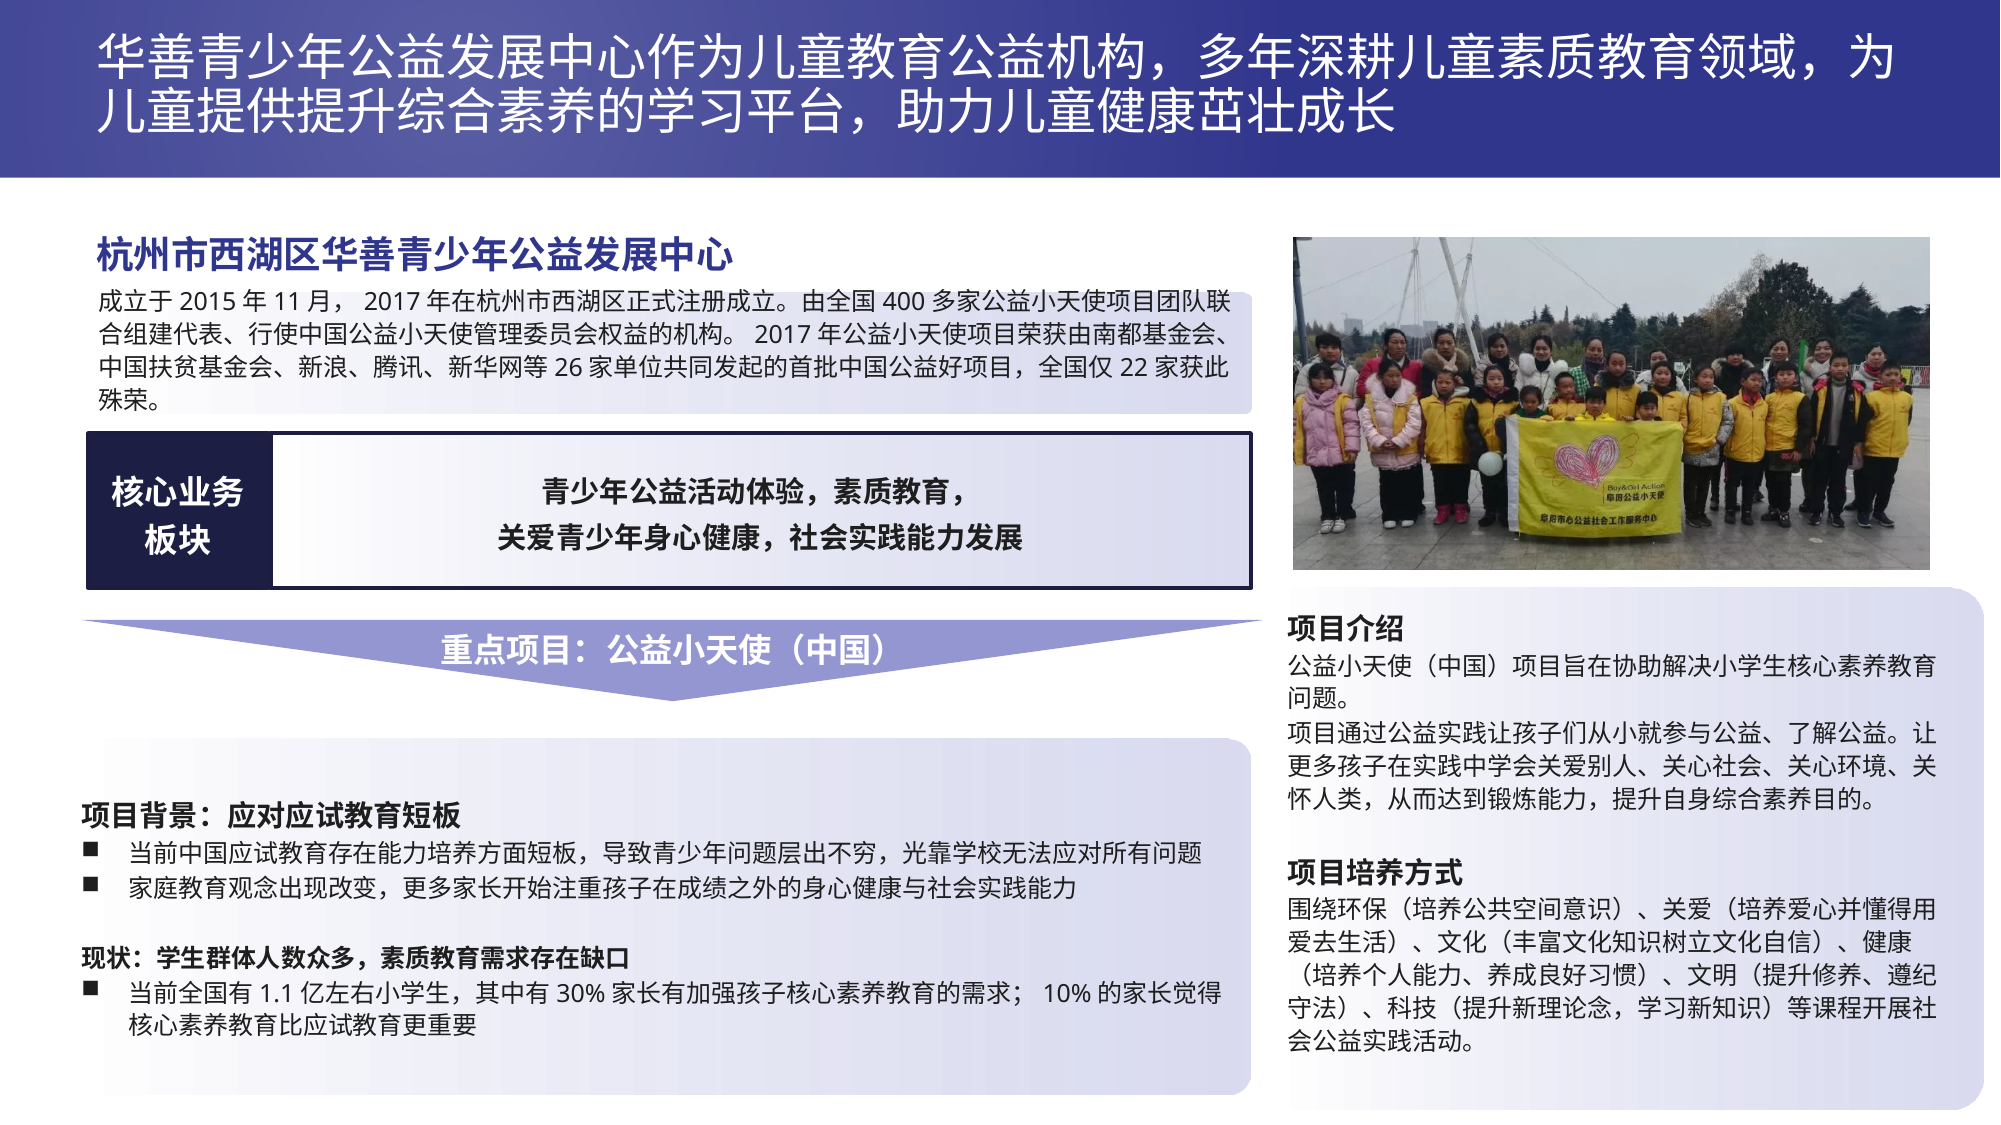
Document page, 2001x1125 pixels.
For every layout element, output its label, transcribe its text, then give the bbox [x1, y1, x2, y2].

text_box [79, 617, 1261, 668]
title 华善青少年公益发展中心作为儿童教育公益机构，多年深耕儿童素质教育领域，为儿童提供提升综合素养的学习平台，助力儿童健康茁壮成长 [81, 26, 1930, 207]
text_box 项目介绍 公益小天使（中国）项目旨在协助解决小学生核心素养教育问题。 项目通过公益实践让孩子们从小就参与公益、了解公益。让更多孩子在实践中学会关爱别人、关心社会、关心环境、关怀人类，从而达到锻炼能力，提升自身综合素养目的。 项目培养方式 围绕环保（培养公共空间意识）、关爱（培养爱心并懂得用爱去生活）、文化（丰富文化知识树立文化自信）、健康（培养个人能力、养成良好习惯）、文明（提升修养、遵纪守法）、科技（提升新理论念，学习新知识）等课程开展社会公益实践活动。 [1261, 585, 1986, 1112]
text_box 重点项目：公益小天使（中国） [410, 621, 936, 677]
text_box 核心业务板块 [86, 431, 270, 590]
text_box 青少年公益活动体验，素质教育， 关爱青少年身心健康，社会实践能力发展 [270, 431, 1253, 590]
text_box [481, 677, 865, 704]
picture [1290, 237, 1930, 571]
text_box 成立于2015年11月，2017年在杭州市西湖区正式注册成立。由全国400多家公益小天使项目团队联合组建代表、行使中国公益小天使管理委员会权益的机构。2017年公益小天使项目荣获由南都基金会、中国扶贫基金会、新浪、腾讯、新华网等26家单位共同发起的首批中国公益好项目，全国仅22家获此殊荣。 [79, 290, 1254, 416]
text_box 杭州市西湖区华善青少年公益发展中心 [81, 200, 1252, 284]
text_box 项目背景：应对应试教育短板 当前中国应试教育存在能力培养方面短板，导致青少年问题层出不穷，光靠学校无法应对所有问题 家庭教育观念出现改变，更多家长开始注重孩子在成绩之外的身心健康与社会实践能力 现状：学生群体人数众多，素质教育需求存在缺口 当前全国有1.1亿左右小学生，其中有30%家长有加强孩子核心素养教育的需求；10%的家长觉得核心素养教育比应试教育更重要 [58, 736, 1254, 1097]
